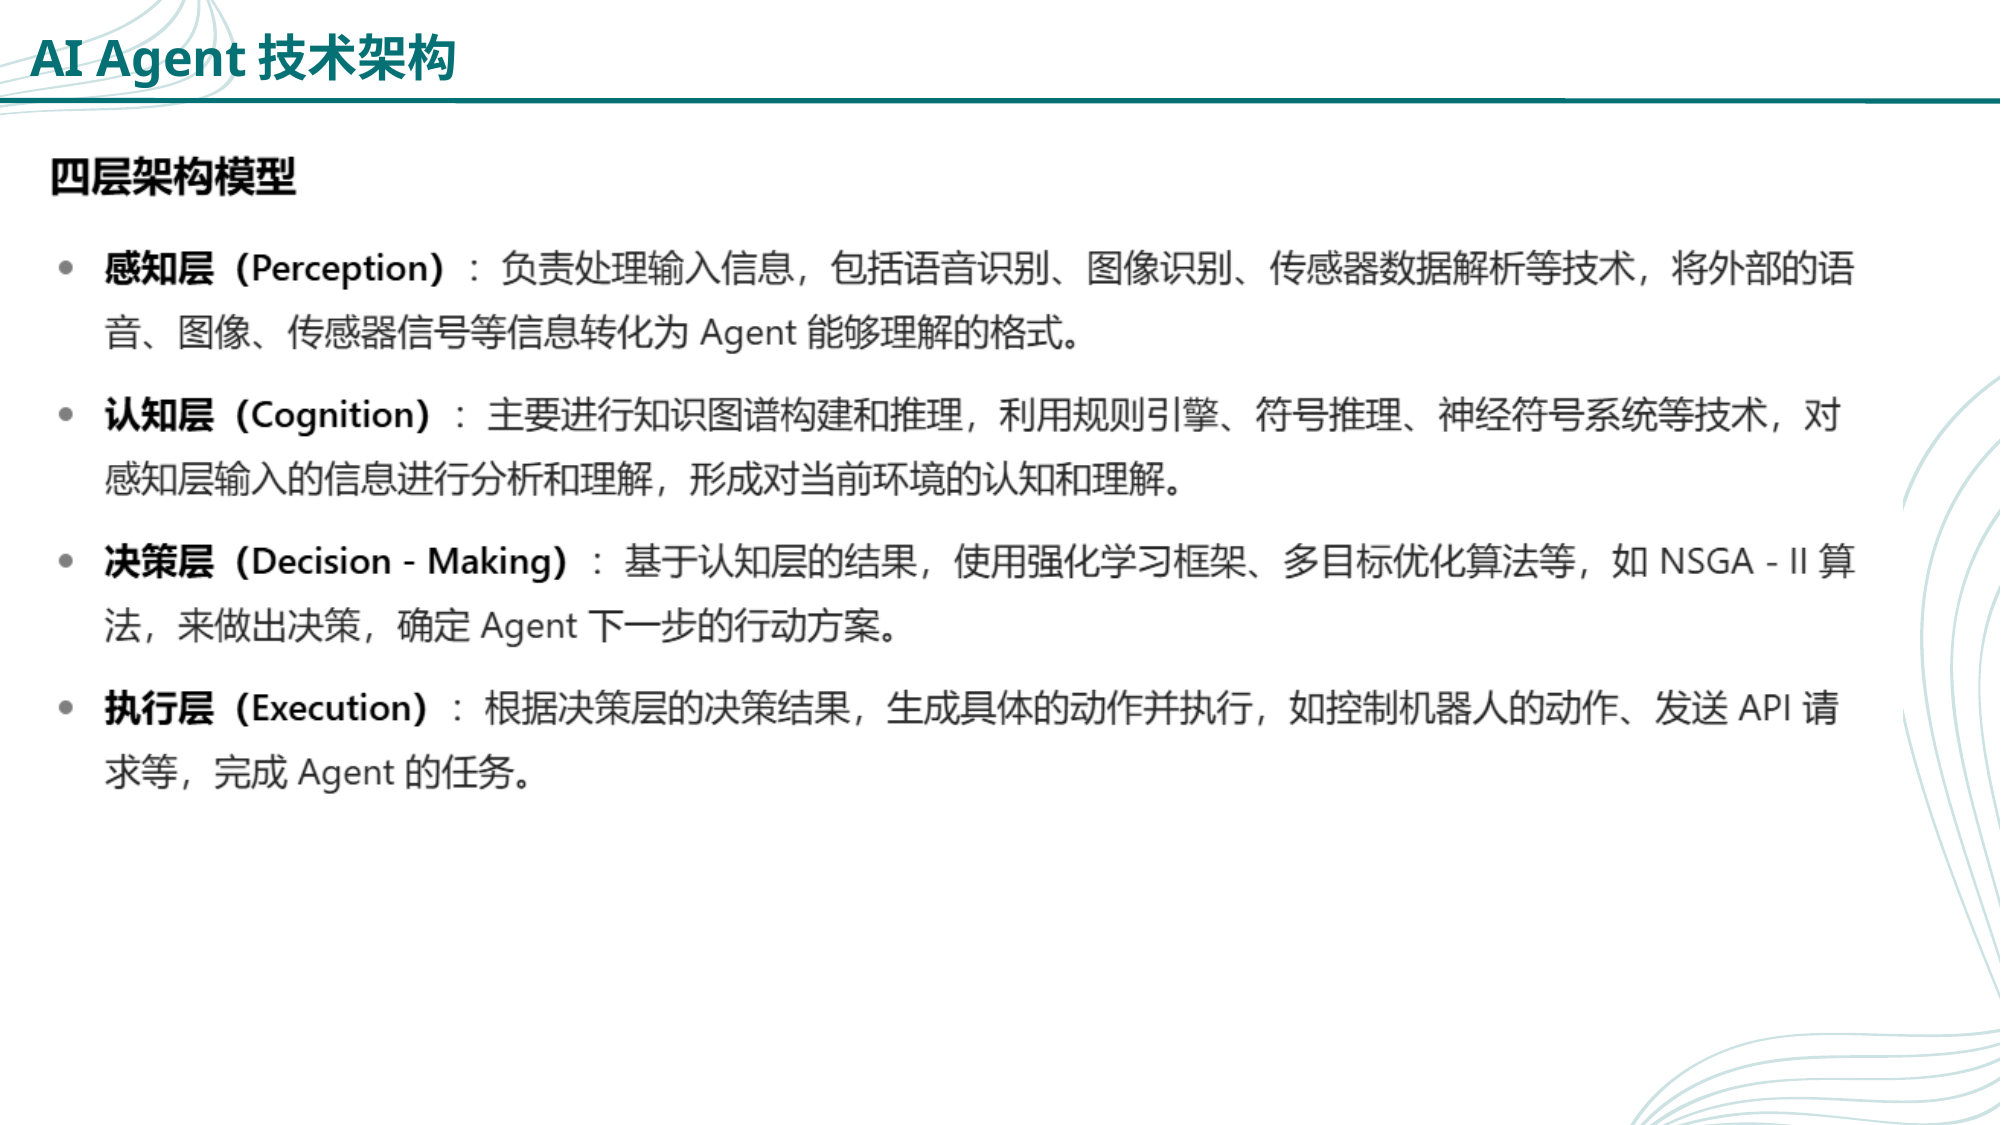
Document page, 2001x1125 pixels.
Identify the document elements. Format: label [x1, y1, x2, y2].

text_box [0, 18, 1998, 101]
picture [15, 128, 1903, 829]
